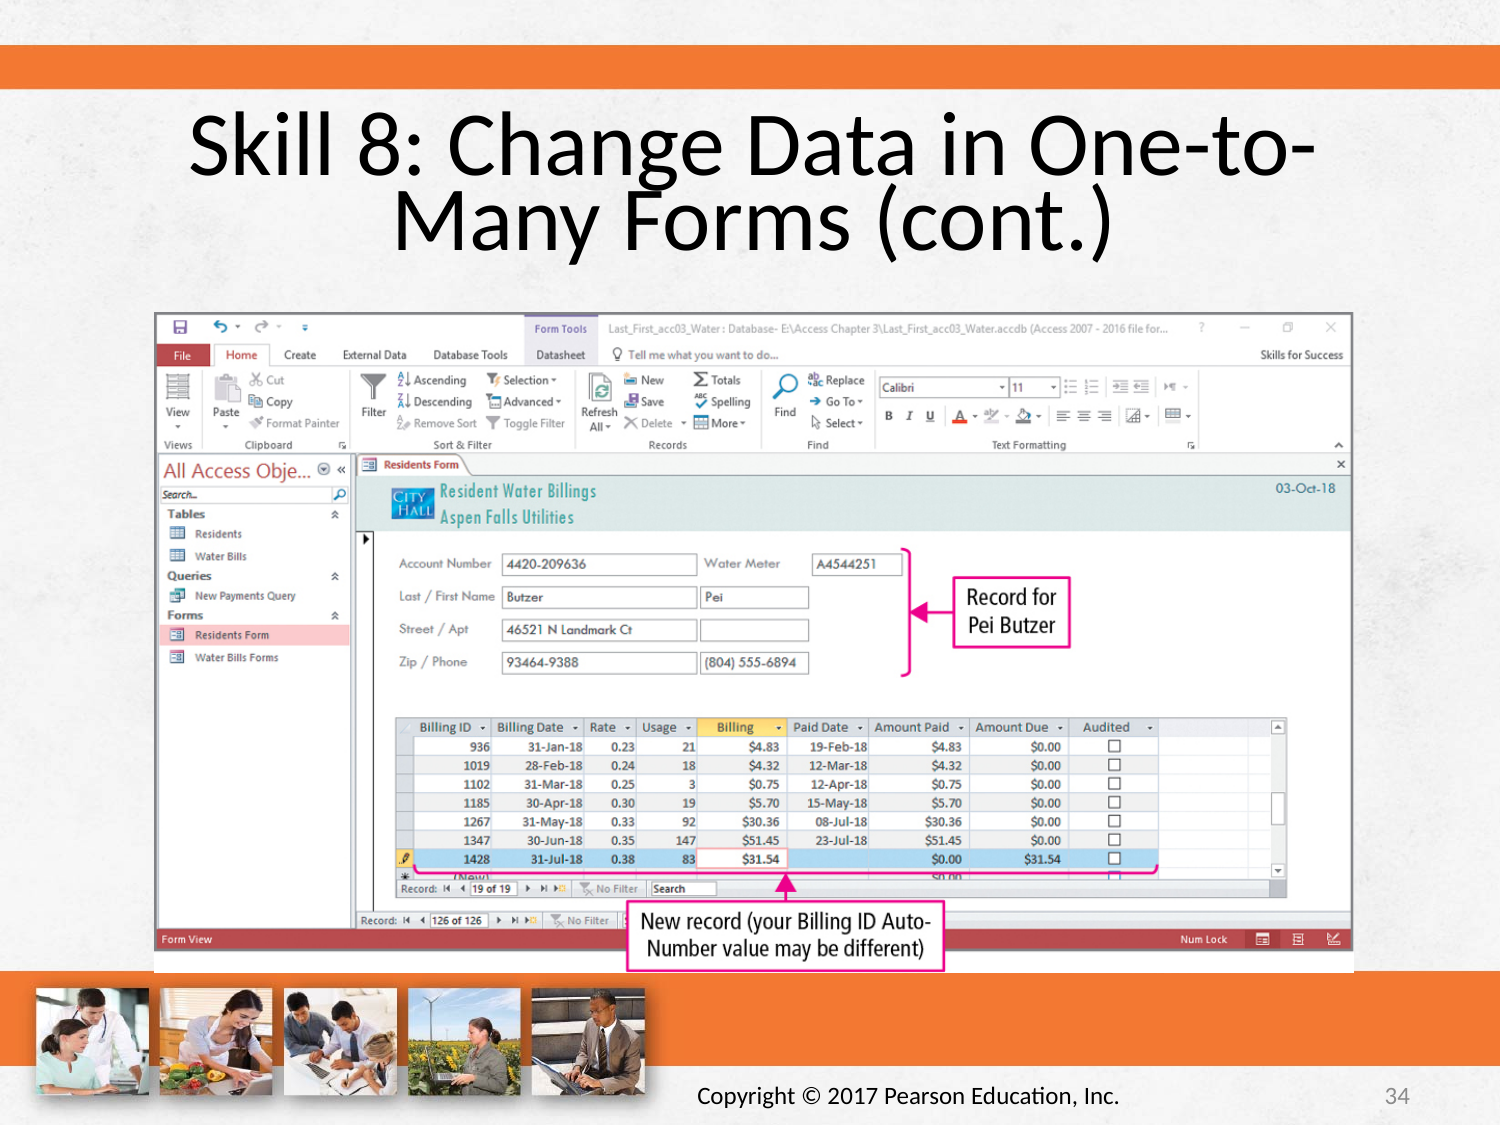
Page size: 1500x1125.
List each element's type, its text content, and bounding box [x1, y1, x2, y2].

footer Copyright © 2017 Pearson Education, Inc. [649, 1065, 1074, 1125]
picture [0, 0, 1500, 1125]
title Skill 8: Change Data in One-to-Many Forms (cont.) [108, 112, 1401, 276]
slide_number 34 [1074, 1065, 1425, 1125]
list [154, 312, 1355, 973]
